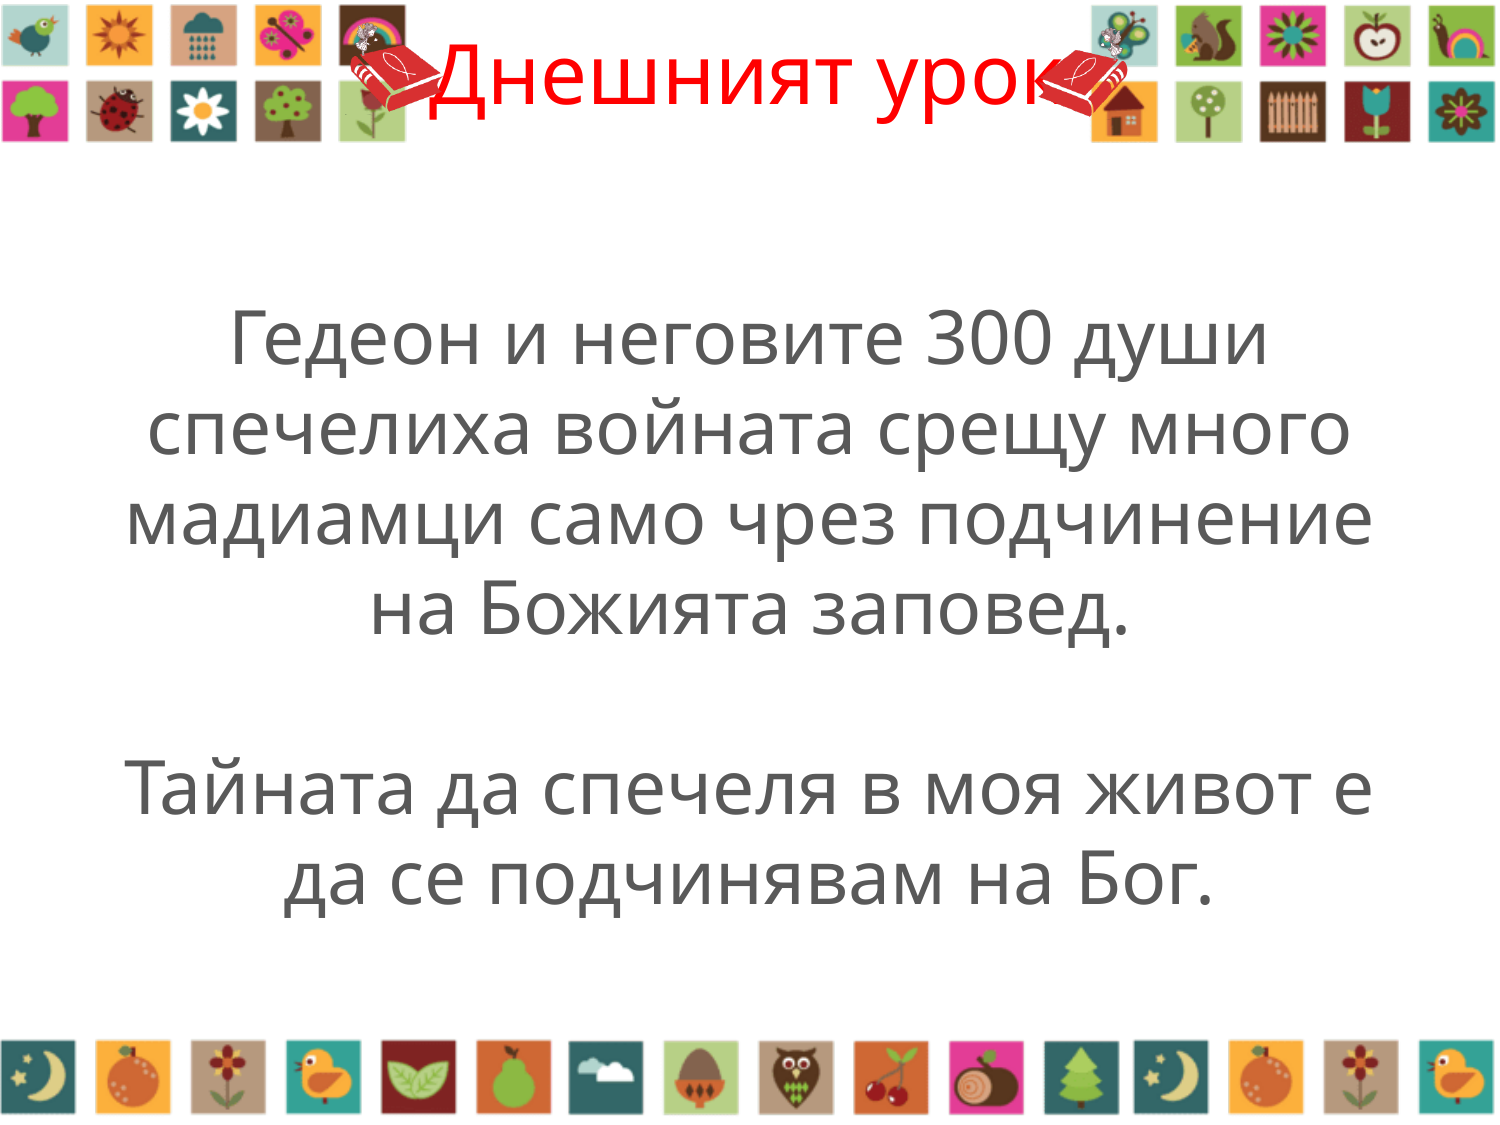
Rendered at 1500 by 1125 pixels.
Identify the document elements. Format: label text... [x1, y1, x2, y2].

text_box Днешният урок [425, 13, 1077, 129]
picture [1005, 3, 1500, 150]
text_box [0, 1028, 1500, 1118]
picture [0, 3, 475, 150]
text_box Гедеон и неговите 300 души спечелиха войната срещу много мадиамци само чрез подчинение на Божията заповед. Тайната да спечеля в моя живот е да се подчинявам на Бог. [76, 282, 1424, 927]
